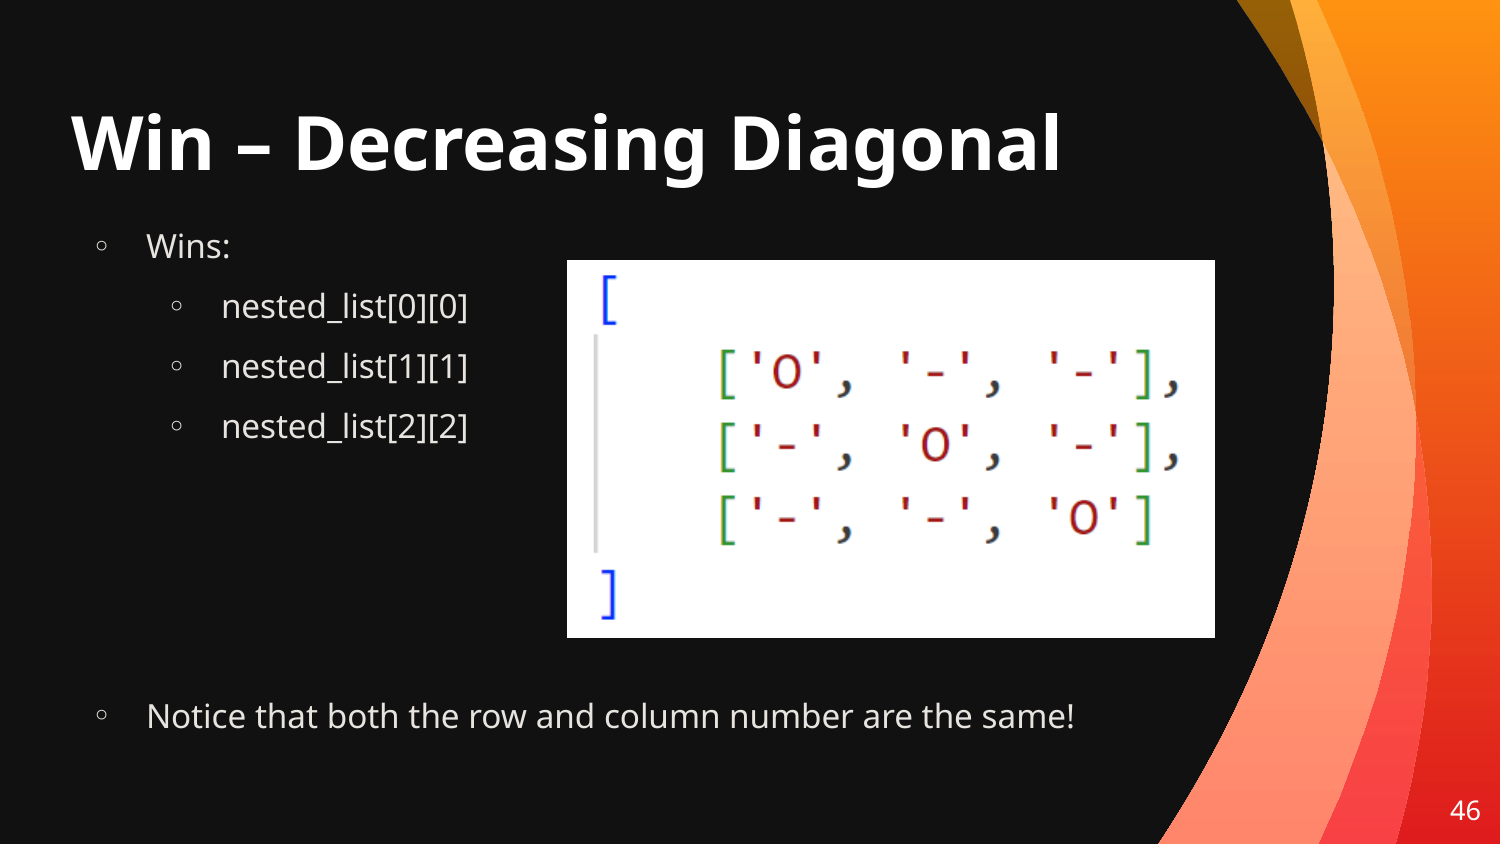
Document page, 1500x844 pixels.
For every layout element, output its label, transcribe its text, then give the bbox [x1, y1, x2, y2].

title Win – Decreasing Diagonal [71, 63, 1215, 186]
slide_number 46 [1391, 779, 1482, 844]
list Wins: nested_list[0][0] nested_list[1][1] nested_list[2][2] Notice that both the row and column number are the same! [71, 205, 1235, 800]
picture [566, 260, 1216, 639]
